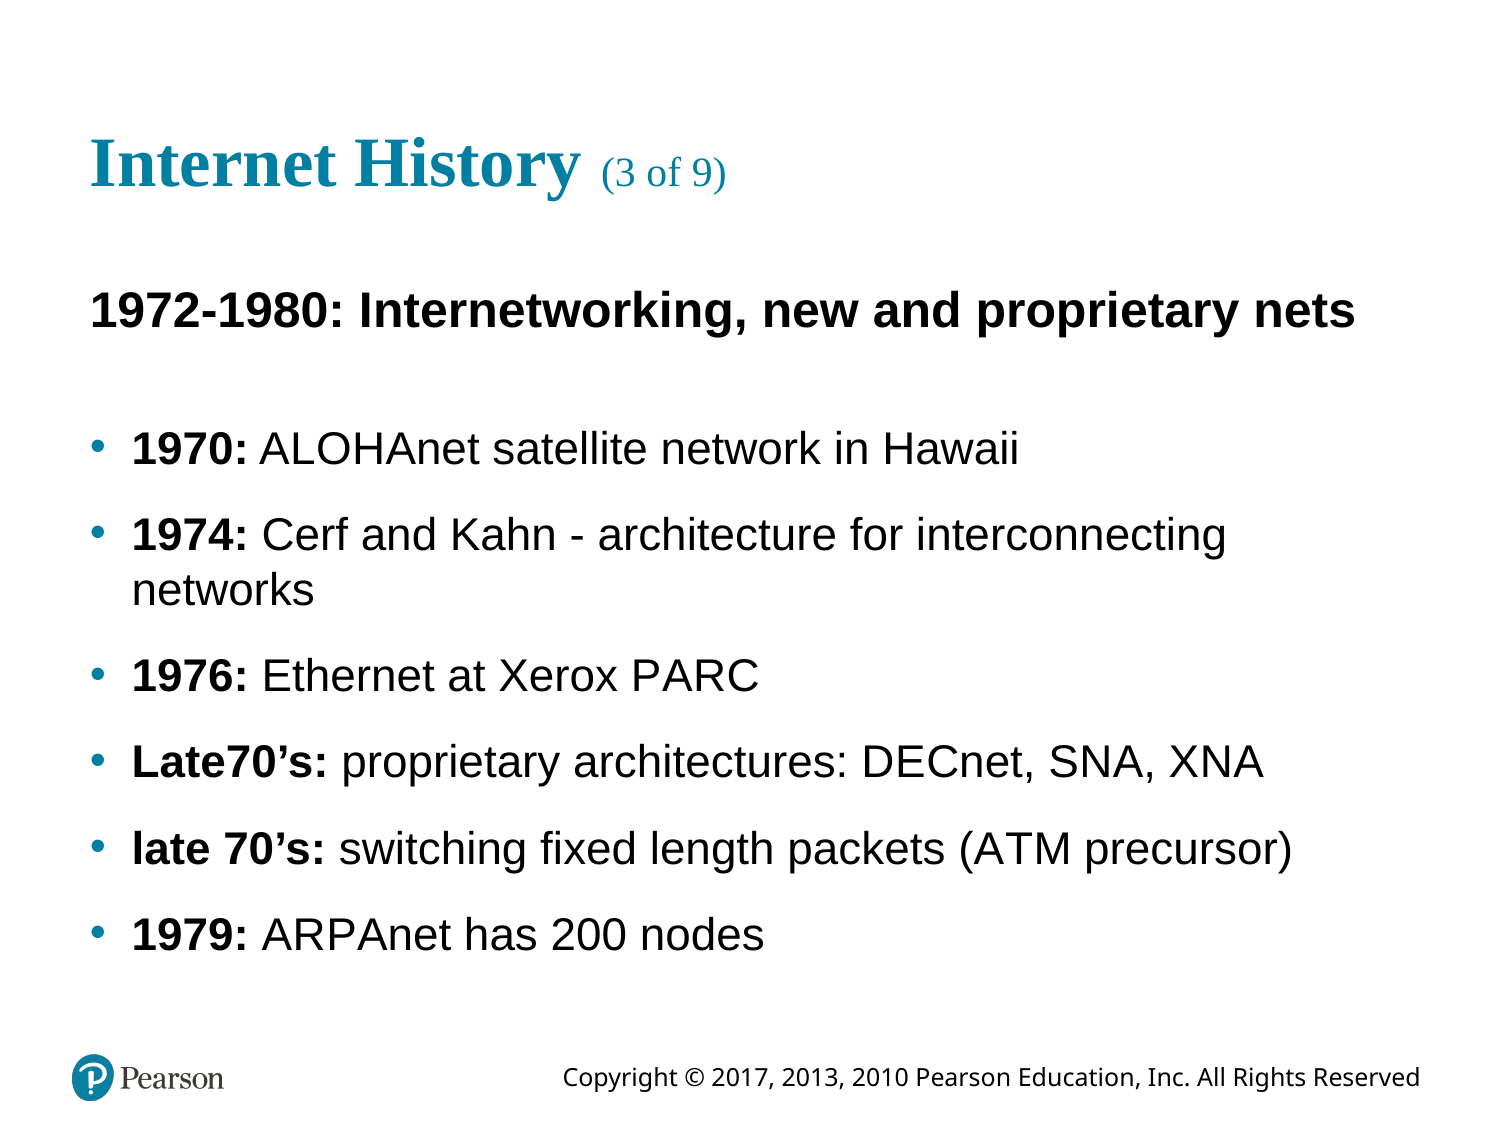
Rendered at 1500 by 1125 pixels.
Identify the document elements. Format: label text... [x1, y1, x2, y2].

picture [72, 1087, 83, 1101]
picture [72, 1054, 88, 1070]
picture [80, 1063, 106, 1088]
text_box 1970: A L O H Anet satellite network in Hawaii 1974: Cerf and Kahn - architecture for interconnecting networks 1976: Ethernet at Xerox P A R C Late70’s: proprietary architectures: D E Cnet, S N A, X N A late 70’s: switching fixed length packets (A T M precursor) 1979: A R P Anet has 200 nodes [75, 403, 1425, 1005]
picture [98, 1054, 224, 1101]
text_box 1972-1980: Internetworking, new and proprietary nets [75, 262, 1425, 357]
text_box Internet History (3 of 9) [75, 35, 1425, 216]
